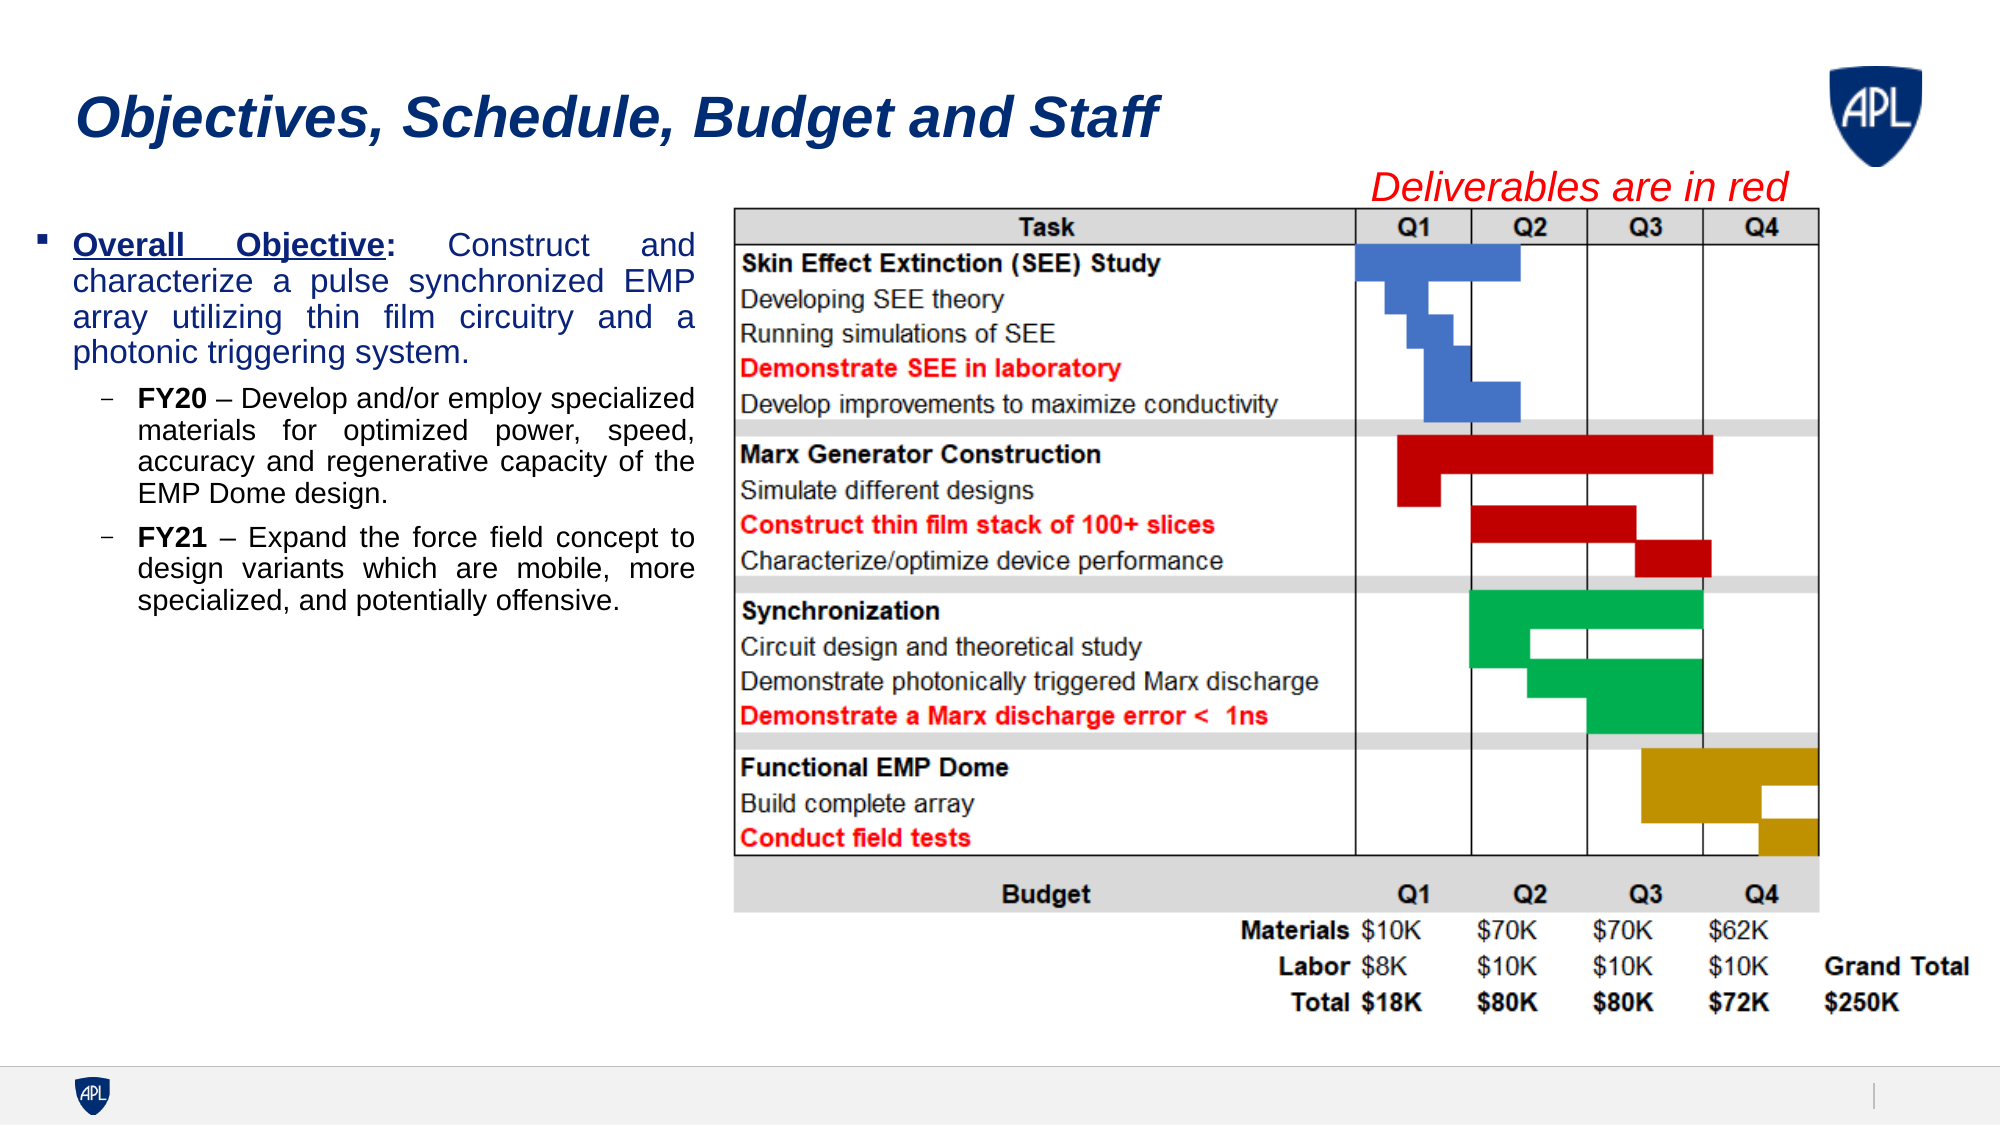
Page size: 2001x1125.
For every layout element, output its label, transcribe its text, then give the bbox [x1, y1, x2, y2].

picture [731, 205, 1981, 1024]
picture [1829, 66, 1923, 167]
title Objectives, Schedule, Budget and Staff [75, 87, 1829, 186]
text_box Overall Objective: Construct and characterize a pulse synchronized EMP array utilizing thin film circuitry and a photonic triggering system. FY20 – Develop and/or employ specialized materials for optimized power, speed, accuracy and regenerative capacity of the EMP Dome design. FY21 – Expand the force field concept to design variants which are mobile, more specialized, and potentially offensive. [19, 220, 712, 1038]
text_box Deliverables are in red [1355, 152, 2000, 218]
